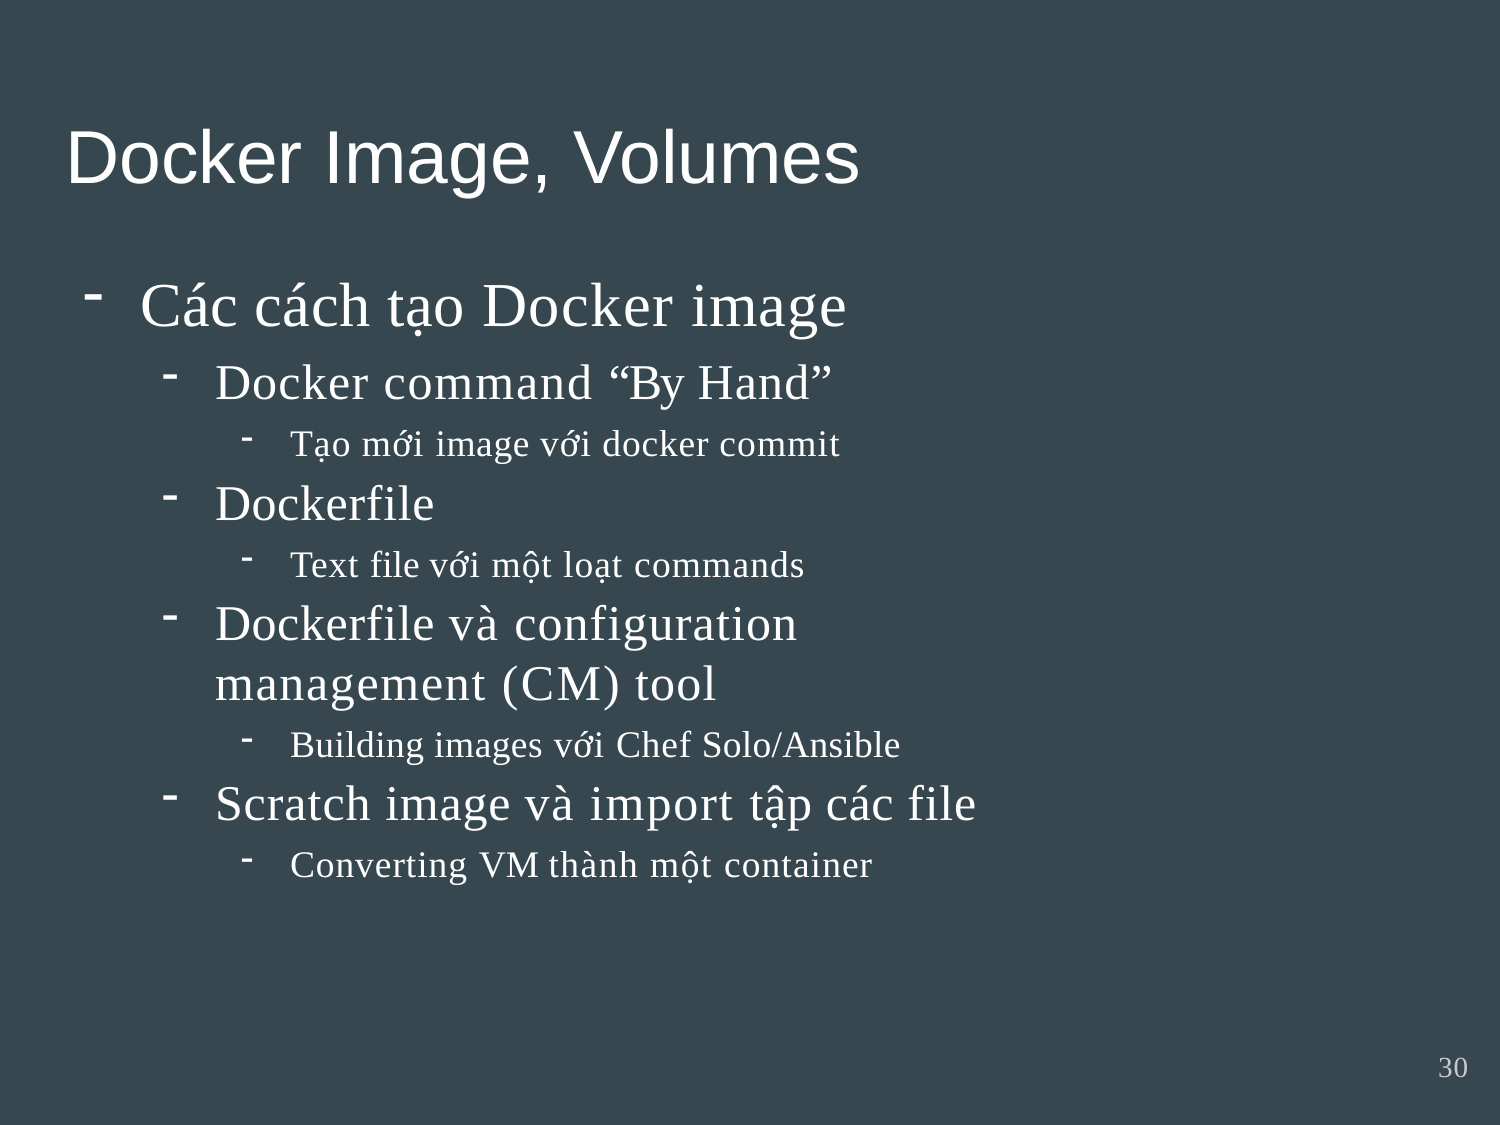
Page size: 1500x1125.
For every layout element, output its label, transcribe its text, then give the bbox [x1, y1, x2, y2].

slide_number 30 [1434, 1047, 1473, 1125]
text_box Docker Image, Volumes [63, 106, 950, 199]
text_box Các cách tạo Docker image Docker command “By Hand” Tạo mới image với docker commit Dockerfile Text file với một loạt commands Dockerfile và configuration management (CM) tool Building images với Chef Solo/Ansible Scratch image và import tập các file Converting VM thành một container [80, 247, 1339, 886]
